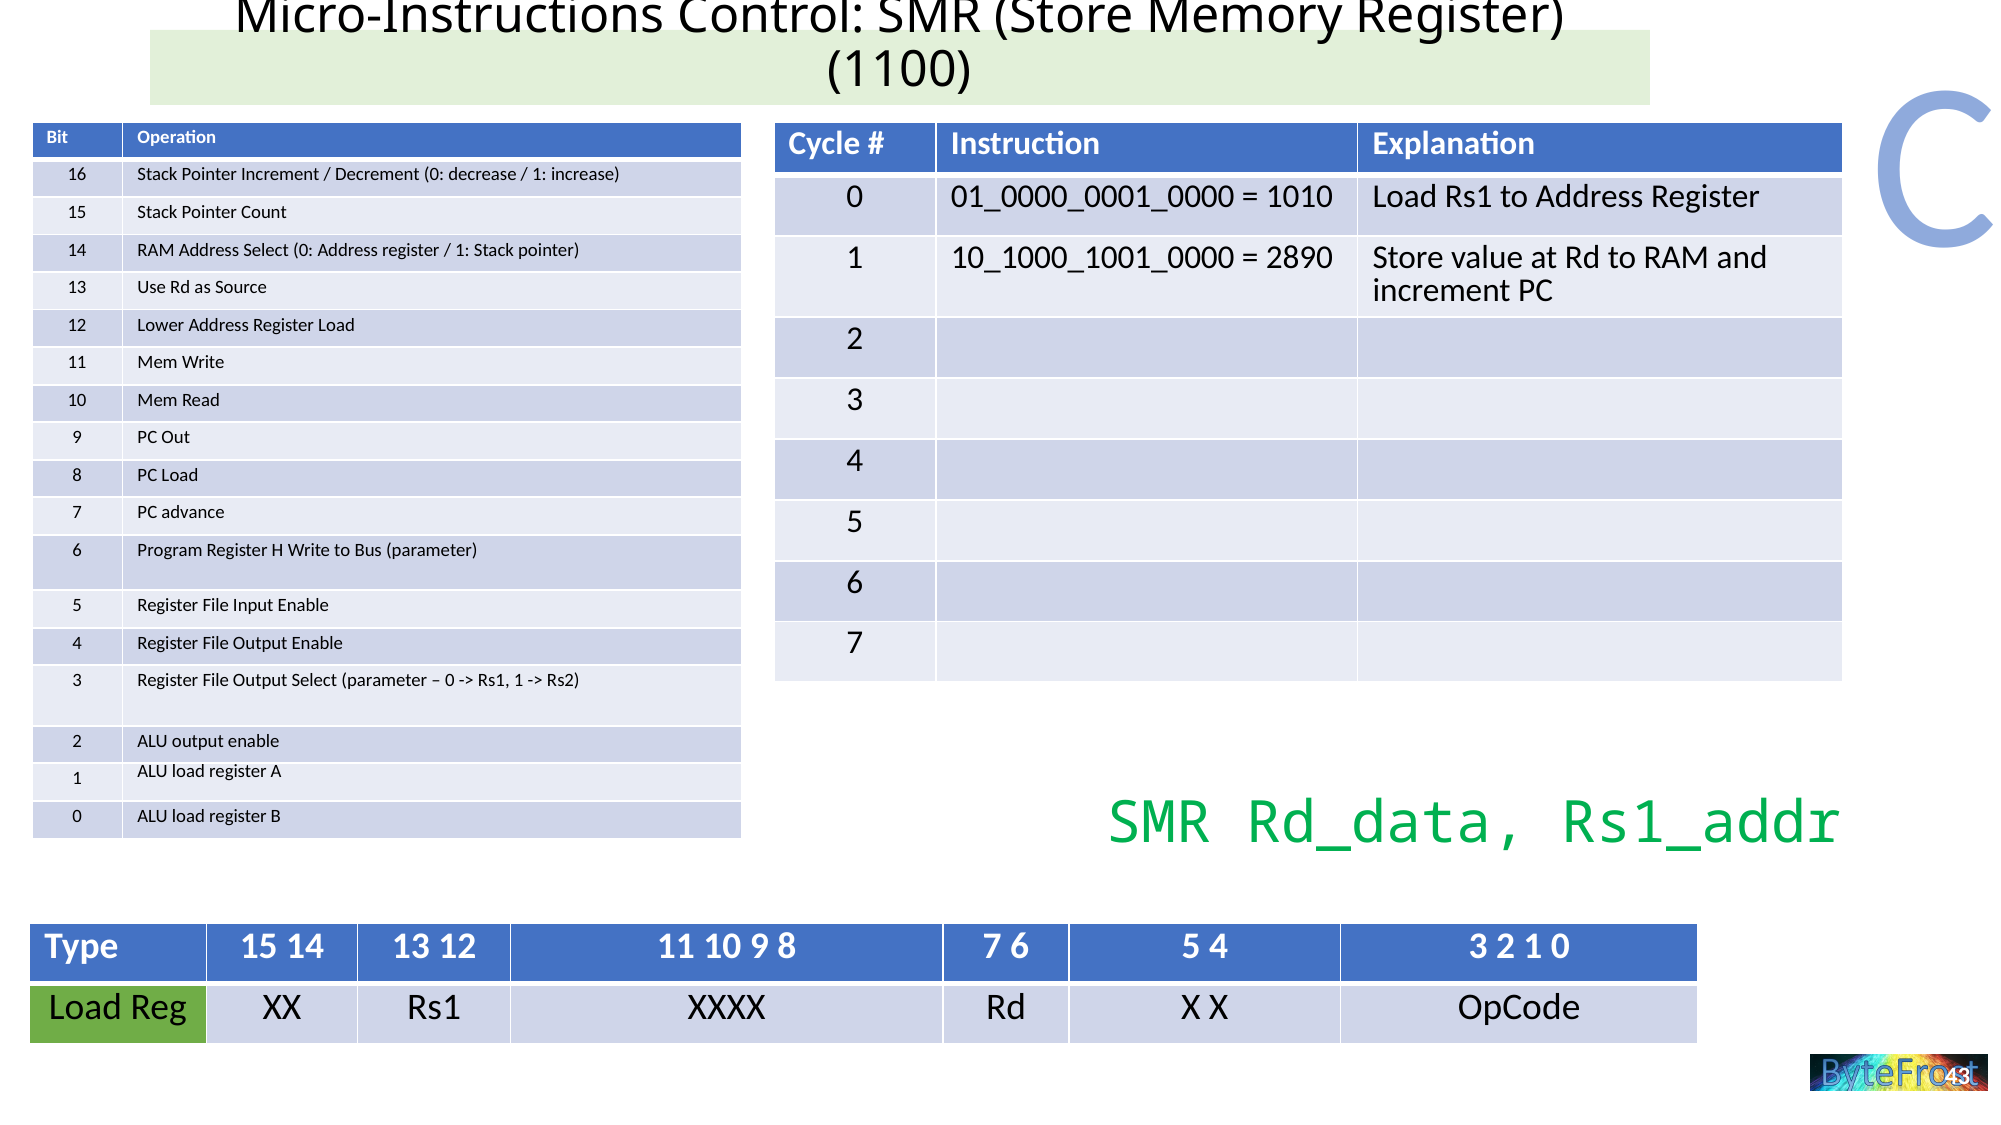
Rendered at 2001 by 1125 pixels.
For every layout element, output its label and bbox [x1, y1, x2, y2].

table_header [775, 123, 935, 172]
table_cell [30, 986, 206, 1043]
table_header [1341, 924, 1697, 981]
table_cell [775, 379, 935, 438]
text_box [1535, 1044, 1986, 1105]
table_cell [1358, 237, 1842, 316]
table_cell [1070, 986, 1340, 1043]
table_cell [1358, 318, 1842, 377]
table_cell [775, 318, 935, 377]
table_cell [937, 501, 1357, 560]
table_cell [33, 629, 122, 664]
table_cell [937, 318, 1357, 377]
table_cell [1358, 501, 1842, 560]
table_cell [1358, 440, 1842, 499]
table_cell [775, 622, 935, 681]
text_box [1056, 776, 1856, 862]
table_cell [775, 501, 935, 560]
table_cell [123, 162, 741, 196]
table_header [1358, 123, 1842, 172]
table_cell [33, 162, 122, 196]
picture [1810, 1054, 1988, 1091]
table_cell [123, 235, 741, 271]
table_cell [33, 666, 122, 725]
table_cell [123, 386, 741, 421]
table_cell [33, 802, 122, 838]
table_cell [1358, 178, 1842, 235]
table_cell [33, 386, 122, 421]
table_header [944, 924, 1068, 981]
table_header [123, 123, 741, 157]
table_cell [937, 562, 1357, 621]
table_cell [123, 461, 741, 496]
table_cell [123, 591, 741, 627]
table_cell [358, 986, 510, 1043]
table_cell [123, 273, 741, 309]
table_header [207, 924, 357, 981]
table_cell [207, 986, 357, 1043]
table_cell [33, 498, 122, 534]
table_cell [33, 235, 122, 271]
table_cell [123, 727, 741, 762]
table_cell [33, 461, 122, 496]
table_cell [33, 198, 122, 234]
table_header [33, 123, 122, 157]
table_cell [33, 310, 122, 346]
table_cell [33, 423, 122, 459]
table_cell [1358, 622, 1842, 681]
table_header [30, 924, 206, 981]
table_cell [33, 727, 122, 762]
table_cell [123, 310, 741, 346]
title [150, 29, 1650, 105]
table_cell [775, 440, 935, 499]
table_cell [123, 629, 741, 664]
table_cell [123, 198, 741, 234]
table_cell [33, 536, 122, 589]
table_cell [123, 536, 741, 589]
table_cell [33, 591, 122, 627]
table_cell [33, 273, 122, 309]
table_cell [33, 764, 122, 800]
table_cell [944, 986, 1068, 1043]
table_cell [775, 562, 935, 621]
table_cell [937, 440, 1357, 499]
table_header [937, 123, 1357, 172]
table_cell [937, 178, 1357, 235]
text_box [1855, 0, 2000, 303]
table_cell [123, 348, 741, 384]
table_header [511, 924, 942, 981]
table_cell [1341, 986, 1697, 1043]
table_cell [123, 802, 741, 838]
table_header [358, 924, 510, 981]
table_cell [123, 423, 741, 459]
table_cell [775, 237, 935, 316]
table_cell [123, 498, 741, 534]
table_cell [123, 764, 741, 800]
table_cell [33, 348, 122, 384]
table_cell [1358, 379, 1842, 438]
table_cell [123, 666, 741, 725]
table_cell [937, 622, 1357, 681]
table_cell [511, 986, 942, 1043]
table_cell [1358, 562, 1842, 621]
table_cell [937, 379, 1357, 438]
table_cell [937, 237, 1357, 316]
table_header [1070, 924, 1340, 981]
table_cell [775, 178, 935, 235]
